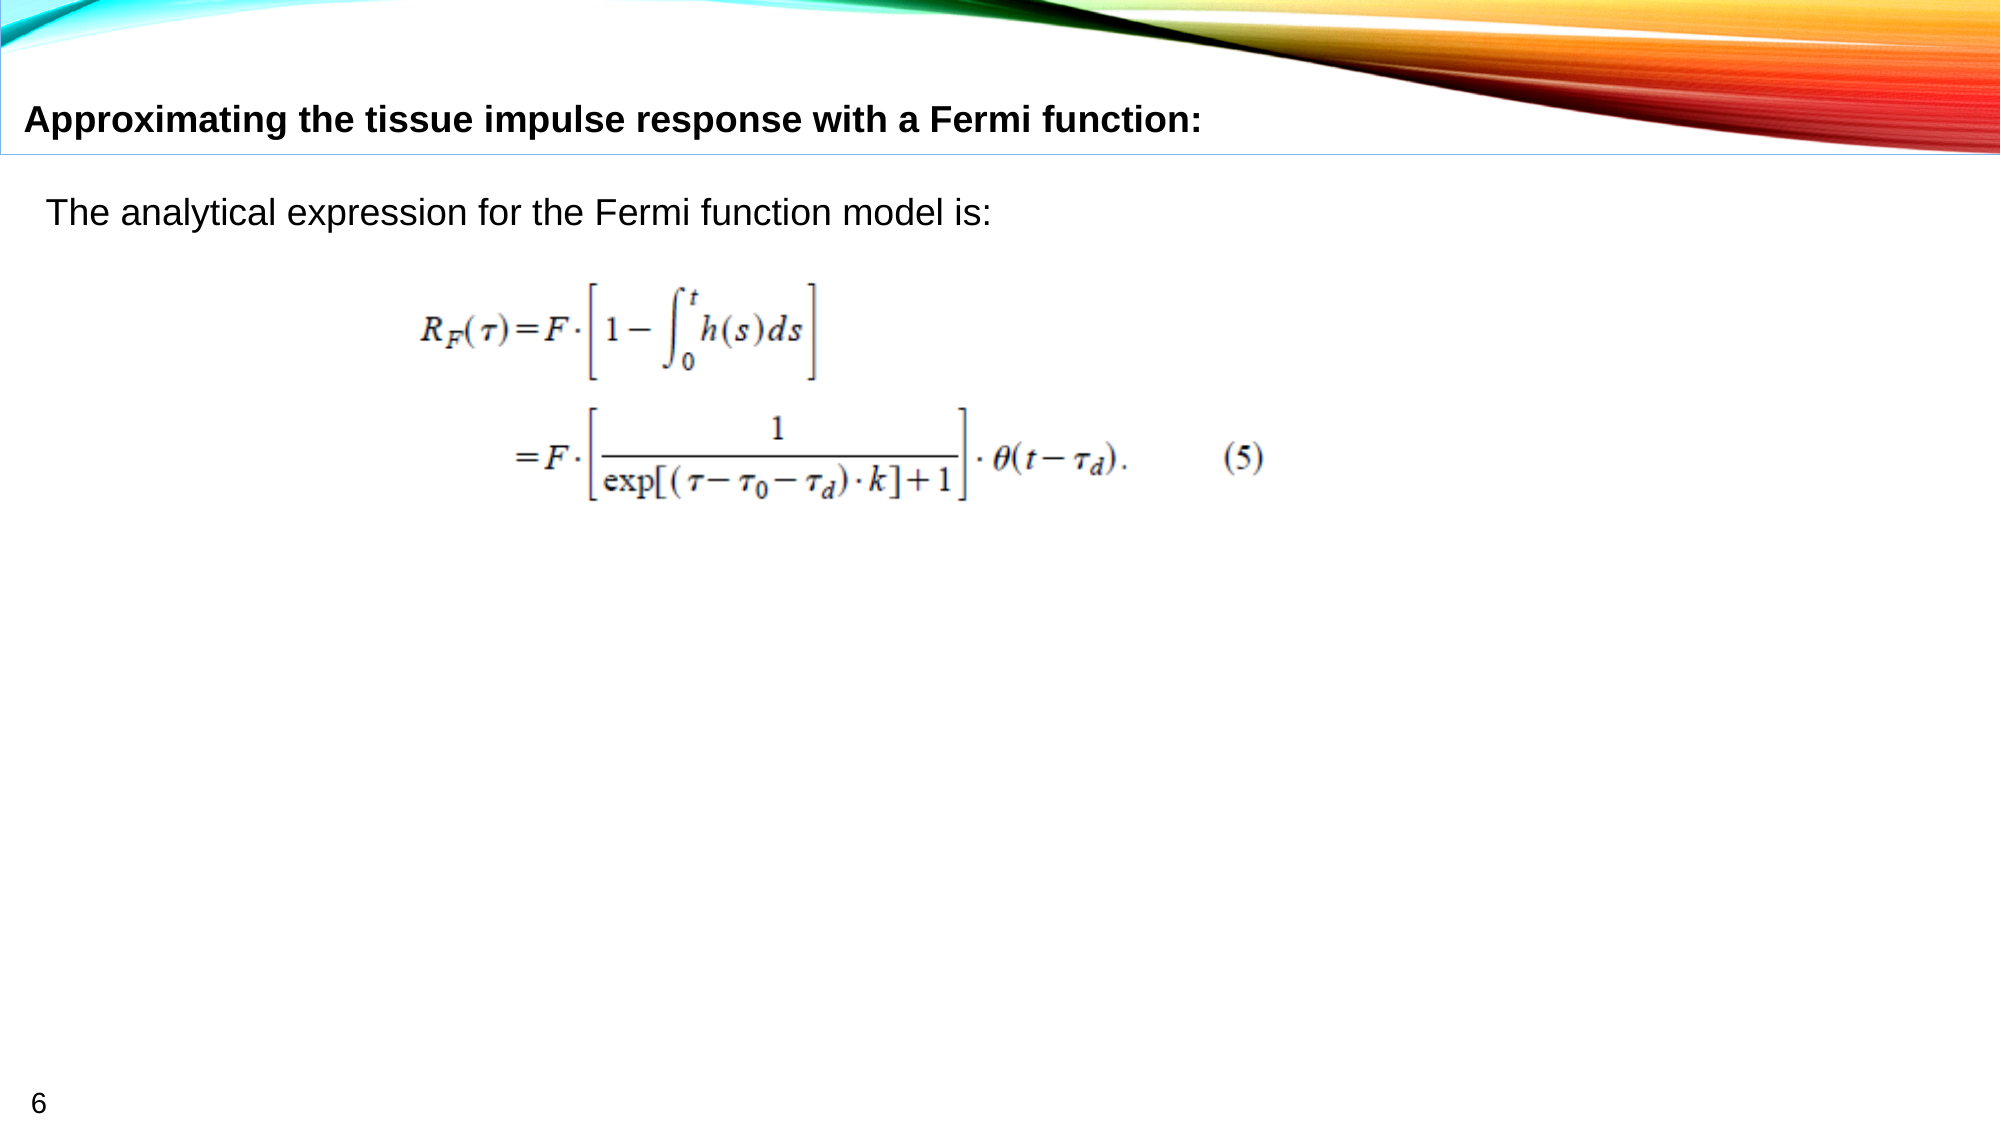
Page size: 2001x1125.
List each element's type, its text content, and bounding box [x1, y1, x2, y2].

picture [0, 0, 2000, 155]
slide_number 6 [0, 1076, 63, 1125]
text_box The analytical expression for the Fermi function model is: [30, 180, 1038, 241]
picture [413, 266, 1276, 519]
